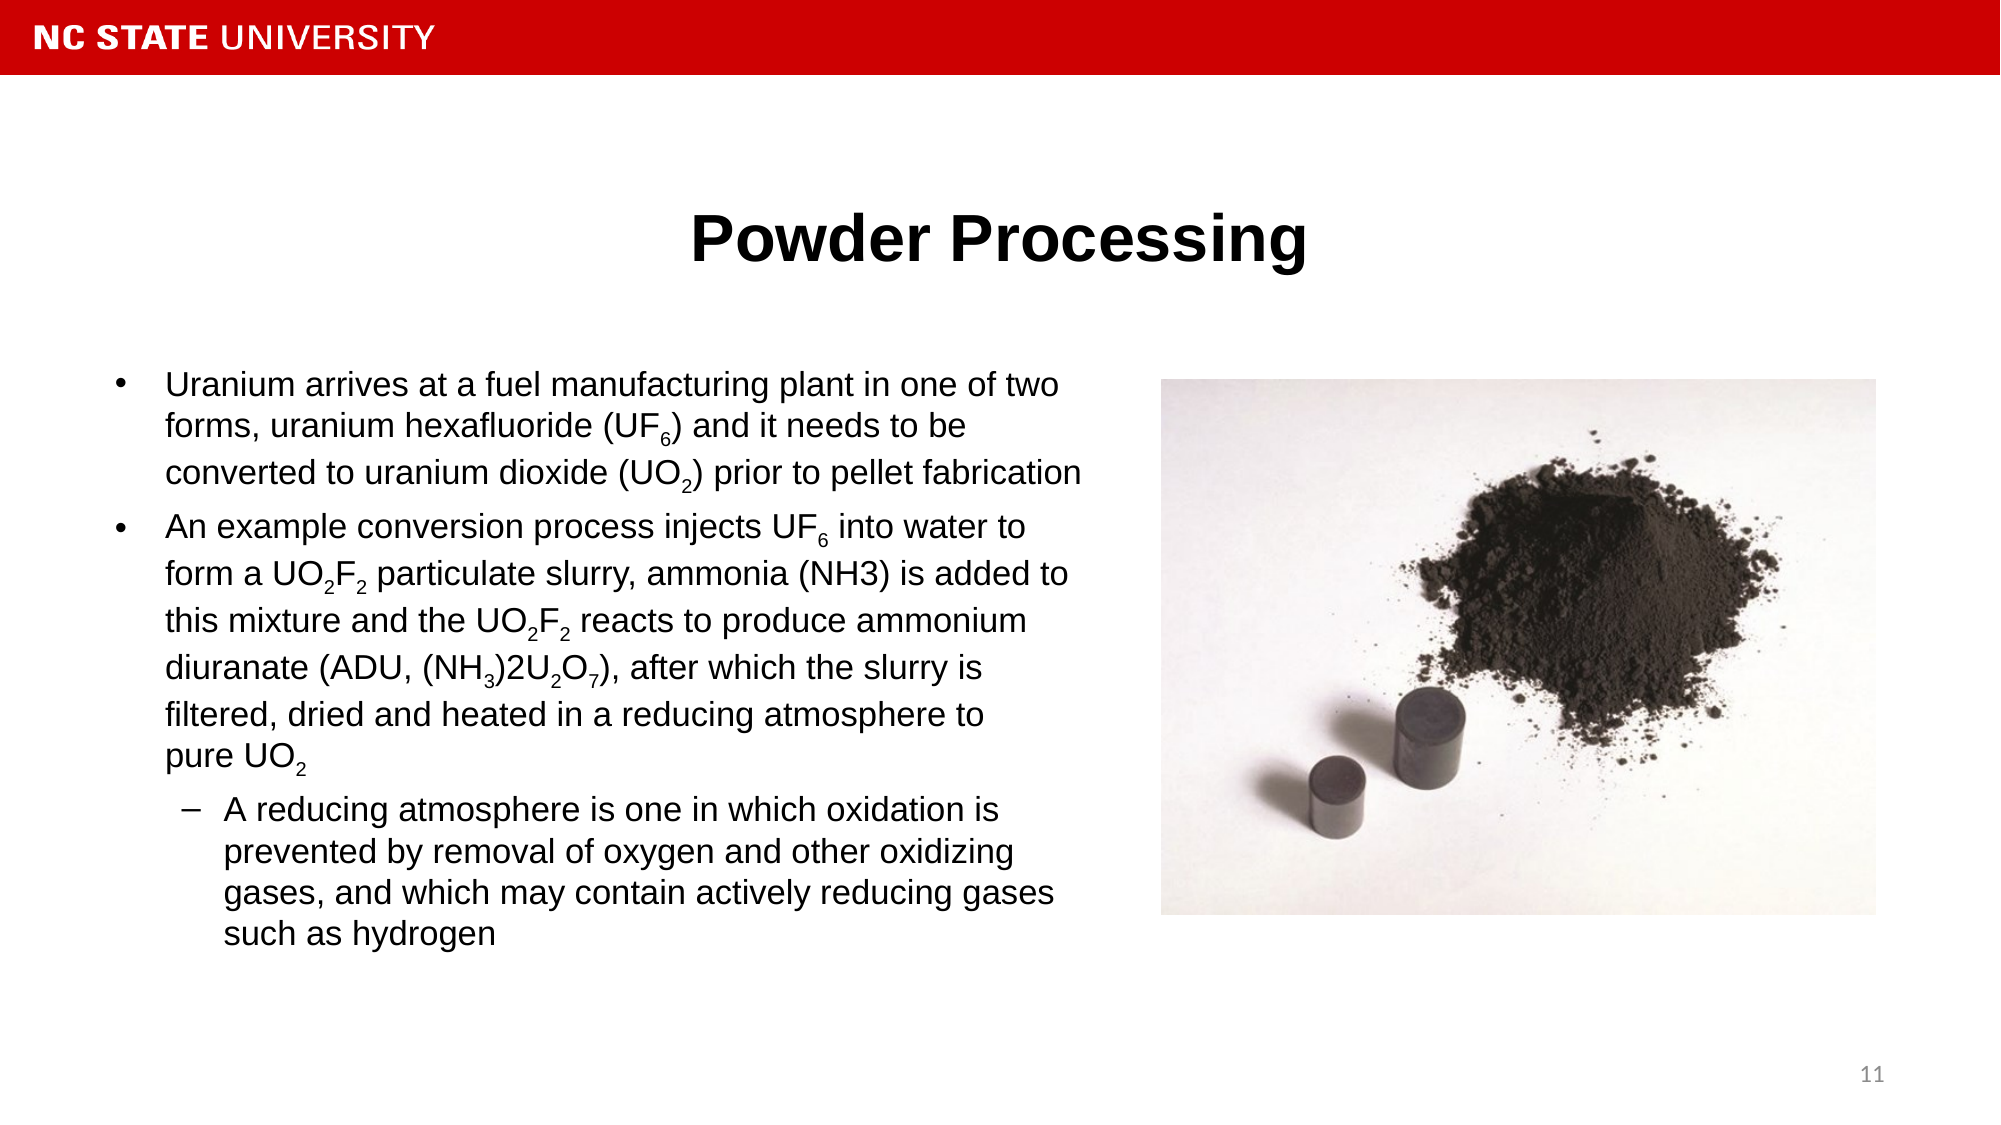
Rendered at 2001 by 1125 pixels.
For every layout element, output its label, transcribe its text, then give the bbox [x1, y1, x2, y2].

picture [0, 0, 2000, 75]
slide_number 11 [1433, 1042, 1900, 1103]
list Uranium arrives at a fuel manufacturing plant in one of two forms, uranium hexafluoride (UF6) and it needs to be converted to uranium dioxide (UO2) prior to pellet fabrication An example conversion process injects UF6 into water to form a UO2F2 particulate slurry, ammonia (NH3) is added to this mixture and the UO2F2 reacts to produce ammonium diuranate (ADU, (NH3)2U2O7), after which the slurry is filtered, dried and heated in a reducing atmosphere to pure UO2 A reducing atmosphere is one in which oxidation is prevented by removal of oxygen and other oxidizing gases, and which may contain actively reducing gases such as hydrogen [99, 354, 1100, 1005]
title Powder Processing [99, 147, 1900, 323]
picture [1161, 379, 1876, 915]
